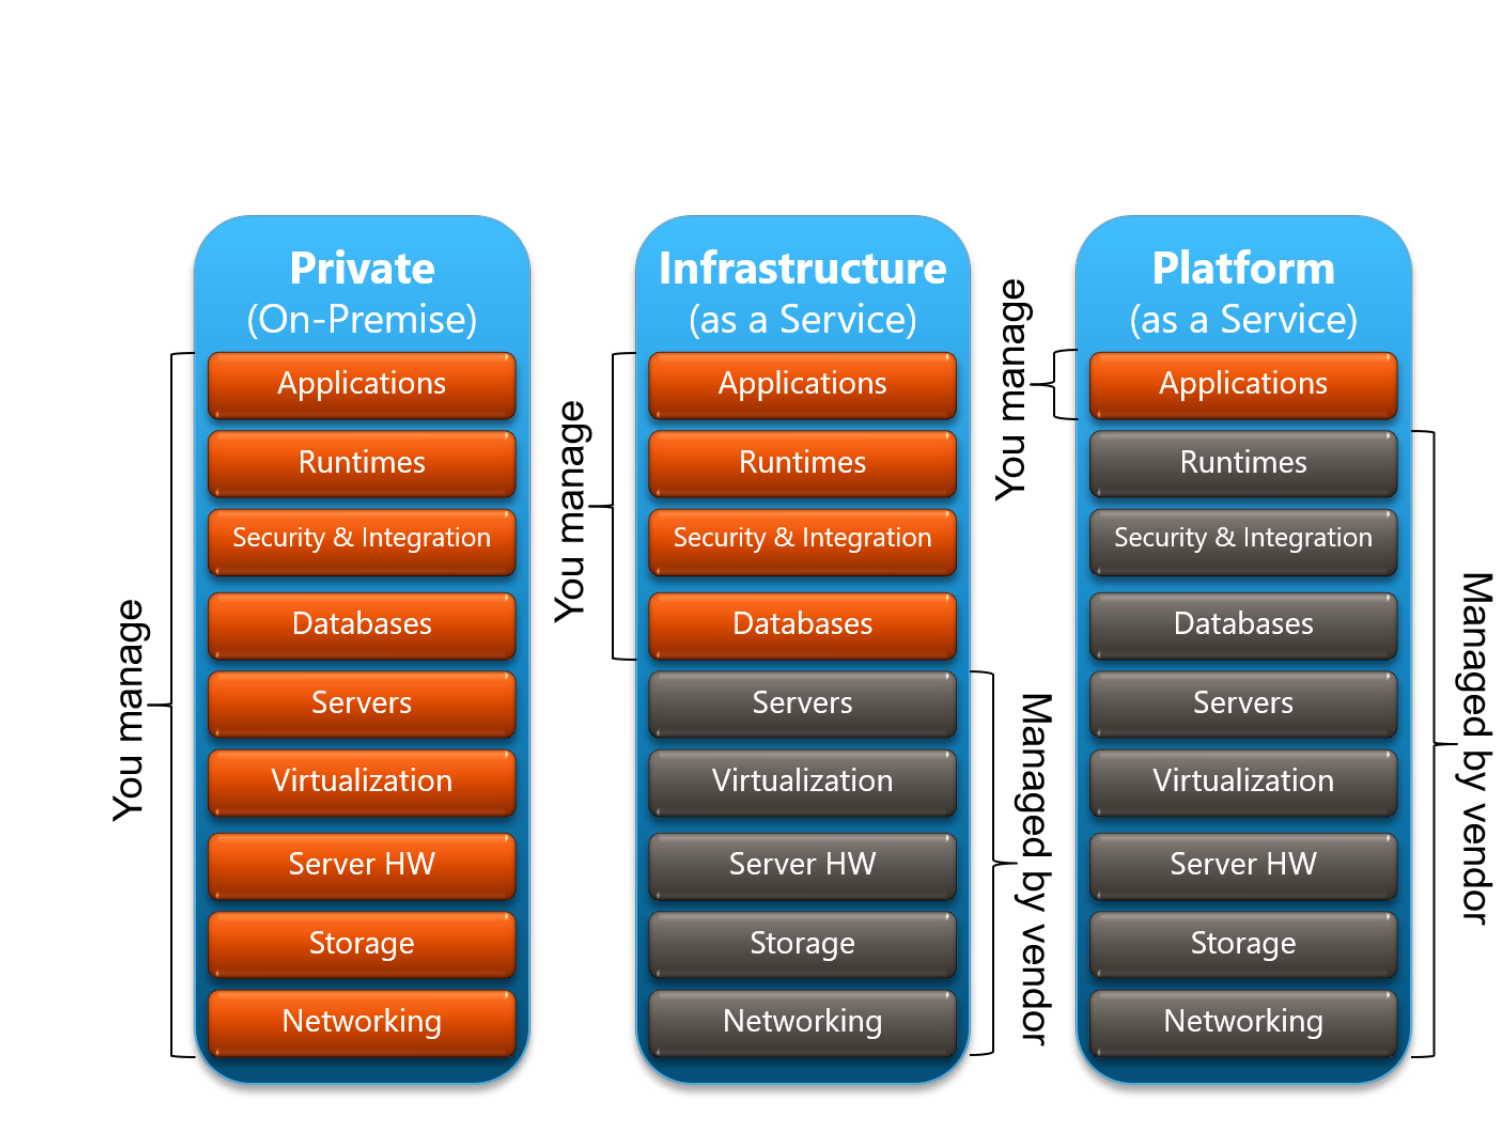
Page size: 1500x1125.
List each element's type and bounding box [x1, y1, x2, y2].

picture [87, 212, 1500, 1102]
